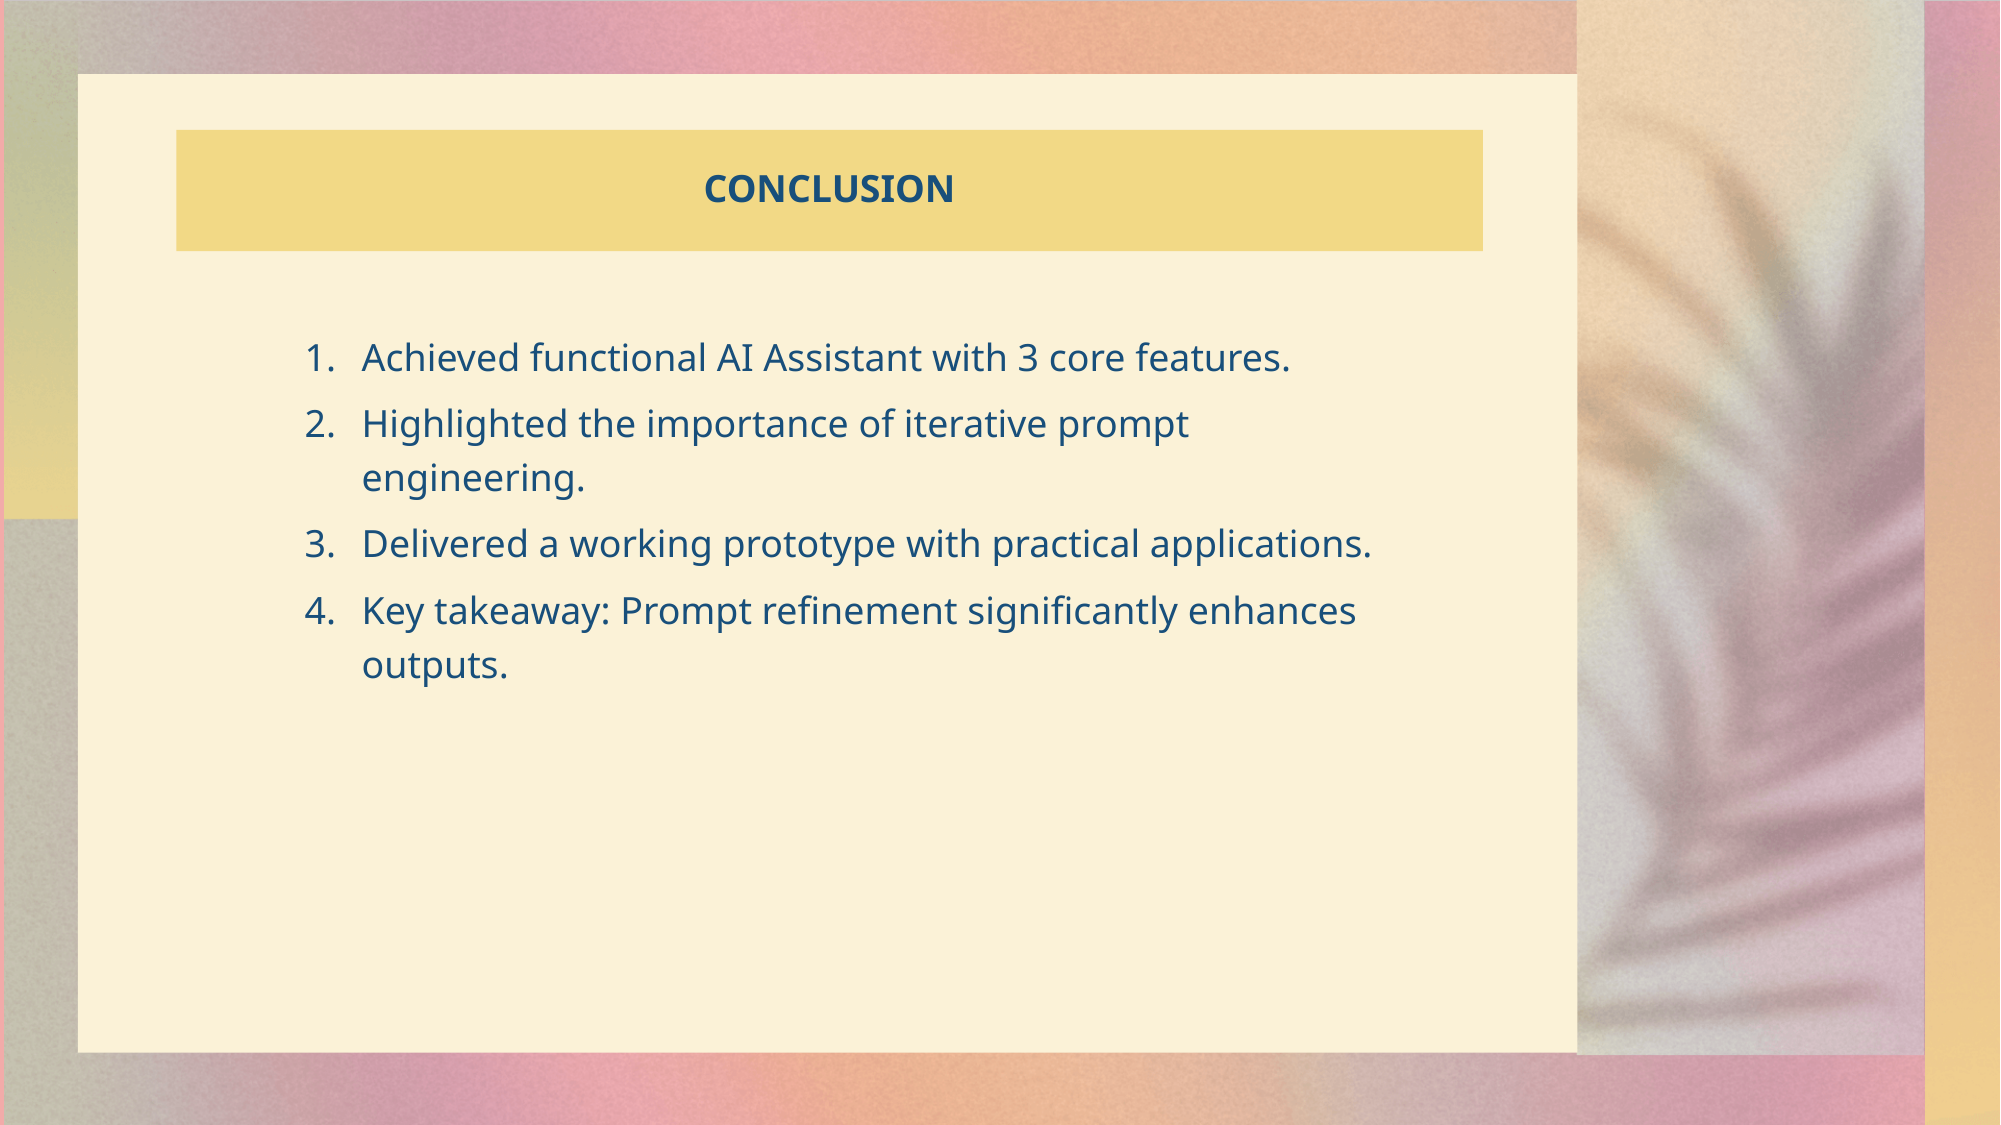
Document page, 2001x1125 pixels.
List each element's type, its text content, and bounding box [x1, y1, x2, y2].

list Achieved functional AI Assistant with 3 core features. Highlighted the importance of iterative prompt engineering. Delivered a working prototype with practical applications. Key takeaway: Prompt refinement significantly enhances outputs. [289, 317, 1438, 934]
title Conclusion [176, 129, 1483, 252]
picture [4, 0, 2000, 1125]
